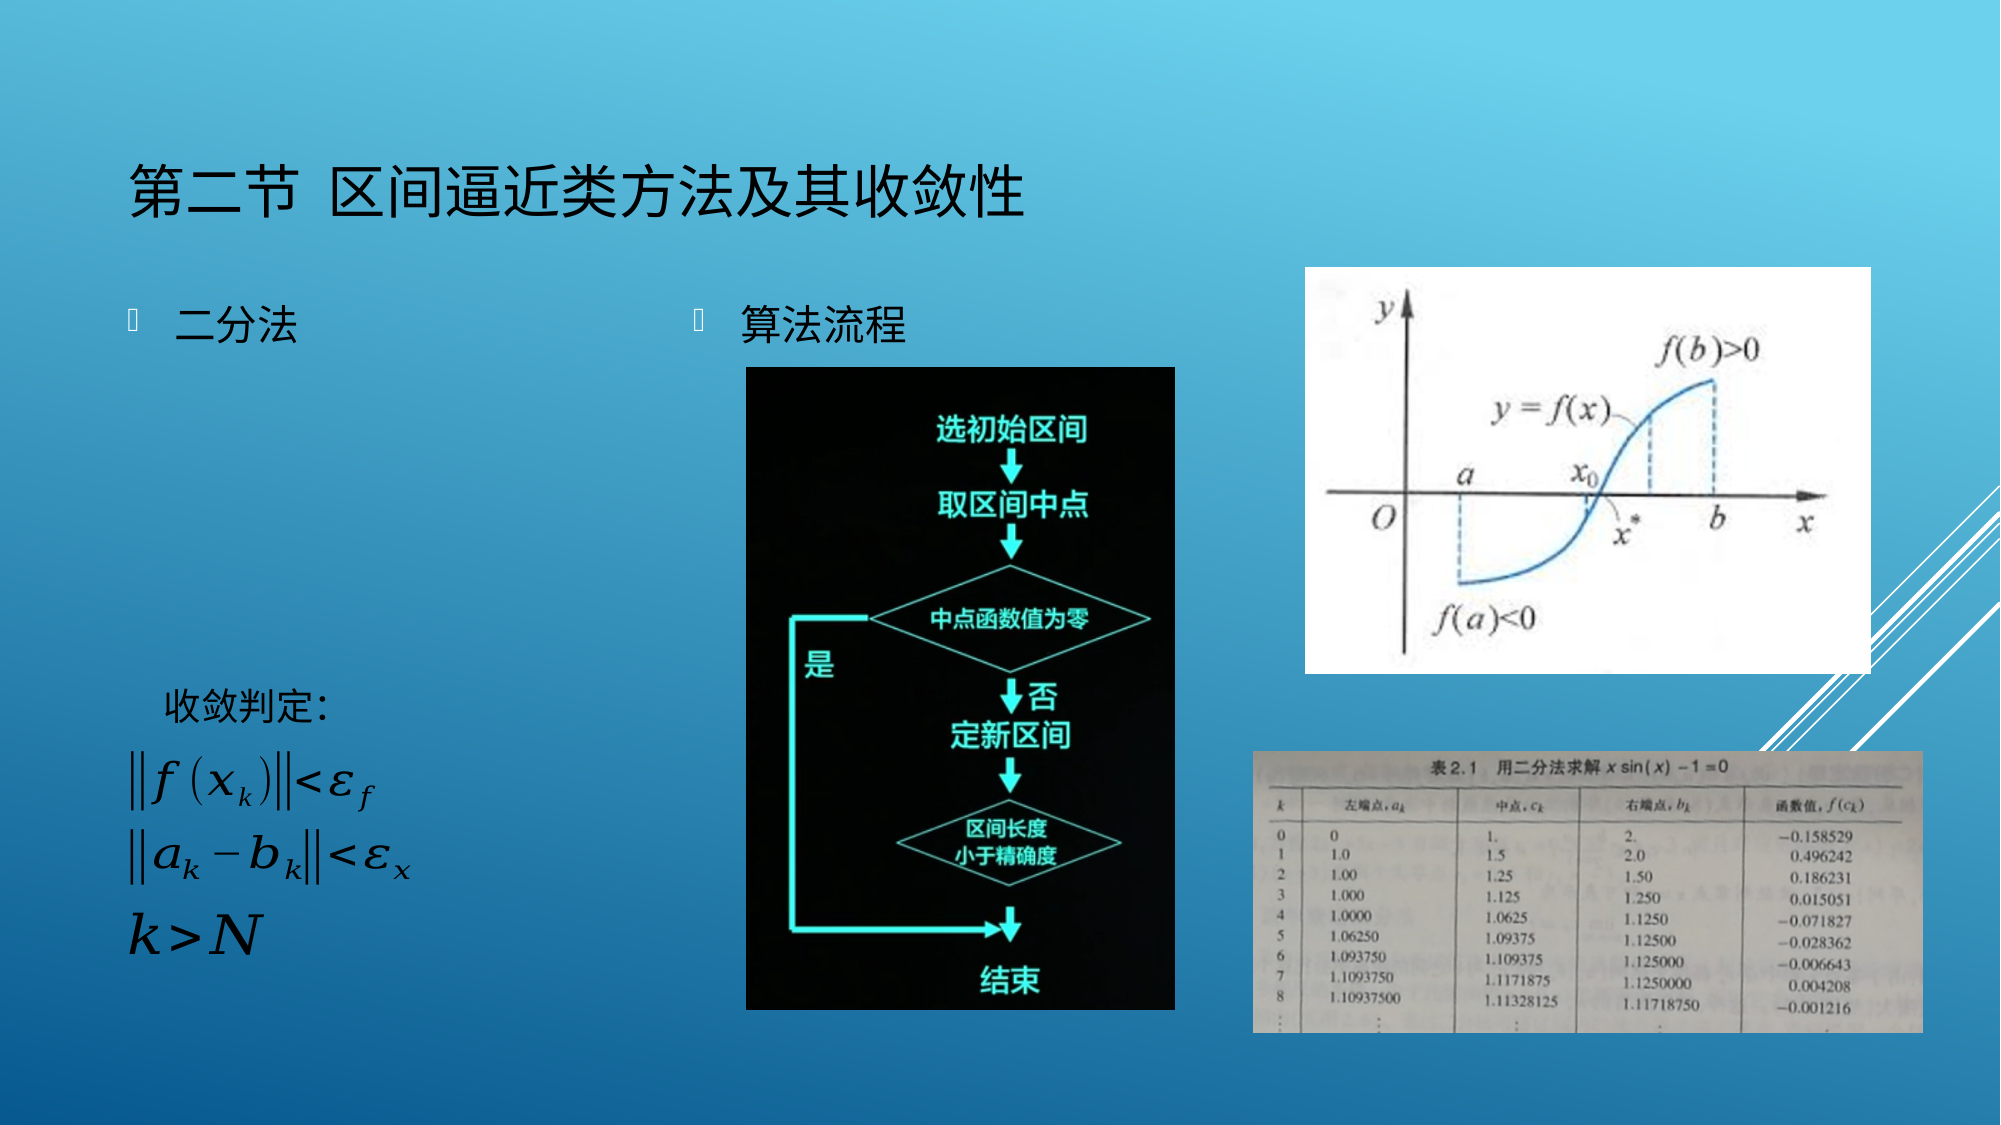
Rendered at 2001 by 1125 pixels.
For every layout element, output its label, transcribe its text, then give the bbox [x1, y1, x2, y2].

picture [746, 367, 1175, 1010]
title 第二节 区间逼近类方法及其收敛性 [112, 112, 1513, 268]
text_box 收敛判定： [149, 675, 406, 736]
list 二分法 [112, 290, 678, 986]
text_box 算法流程 [678, 290, 2000, 986]
picture [1305, 266, 1871, 674]
picture [1253, 751, 1923, 1033]
